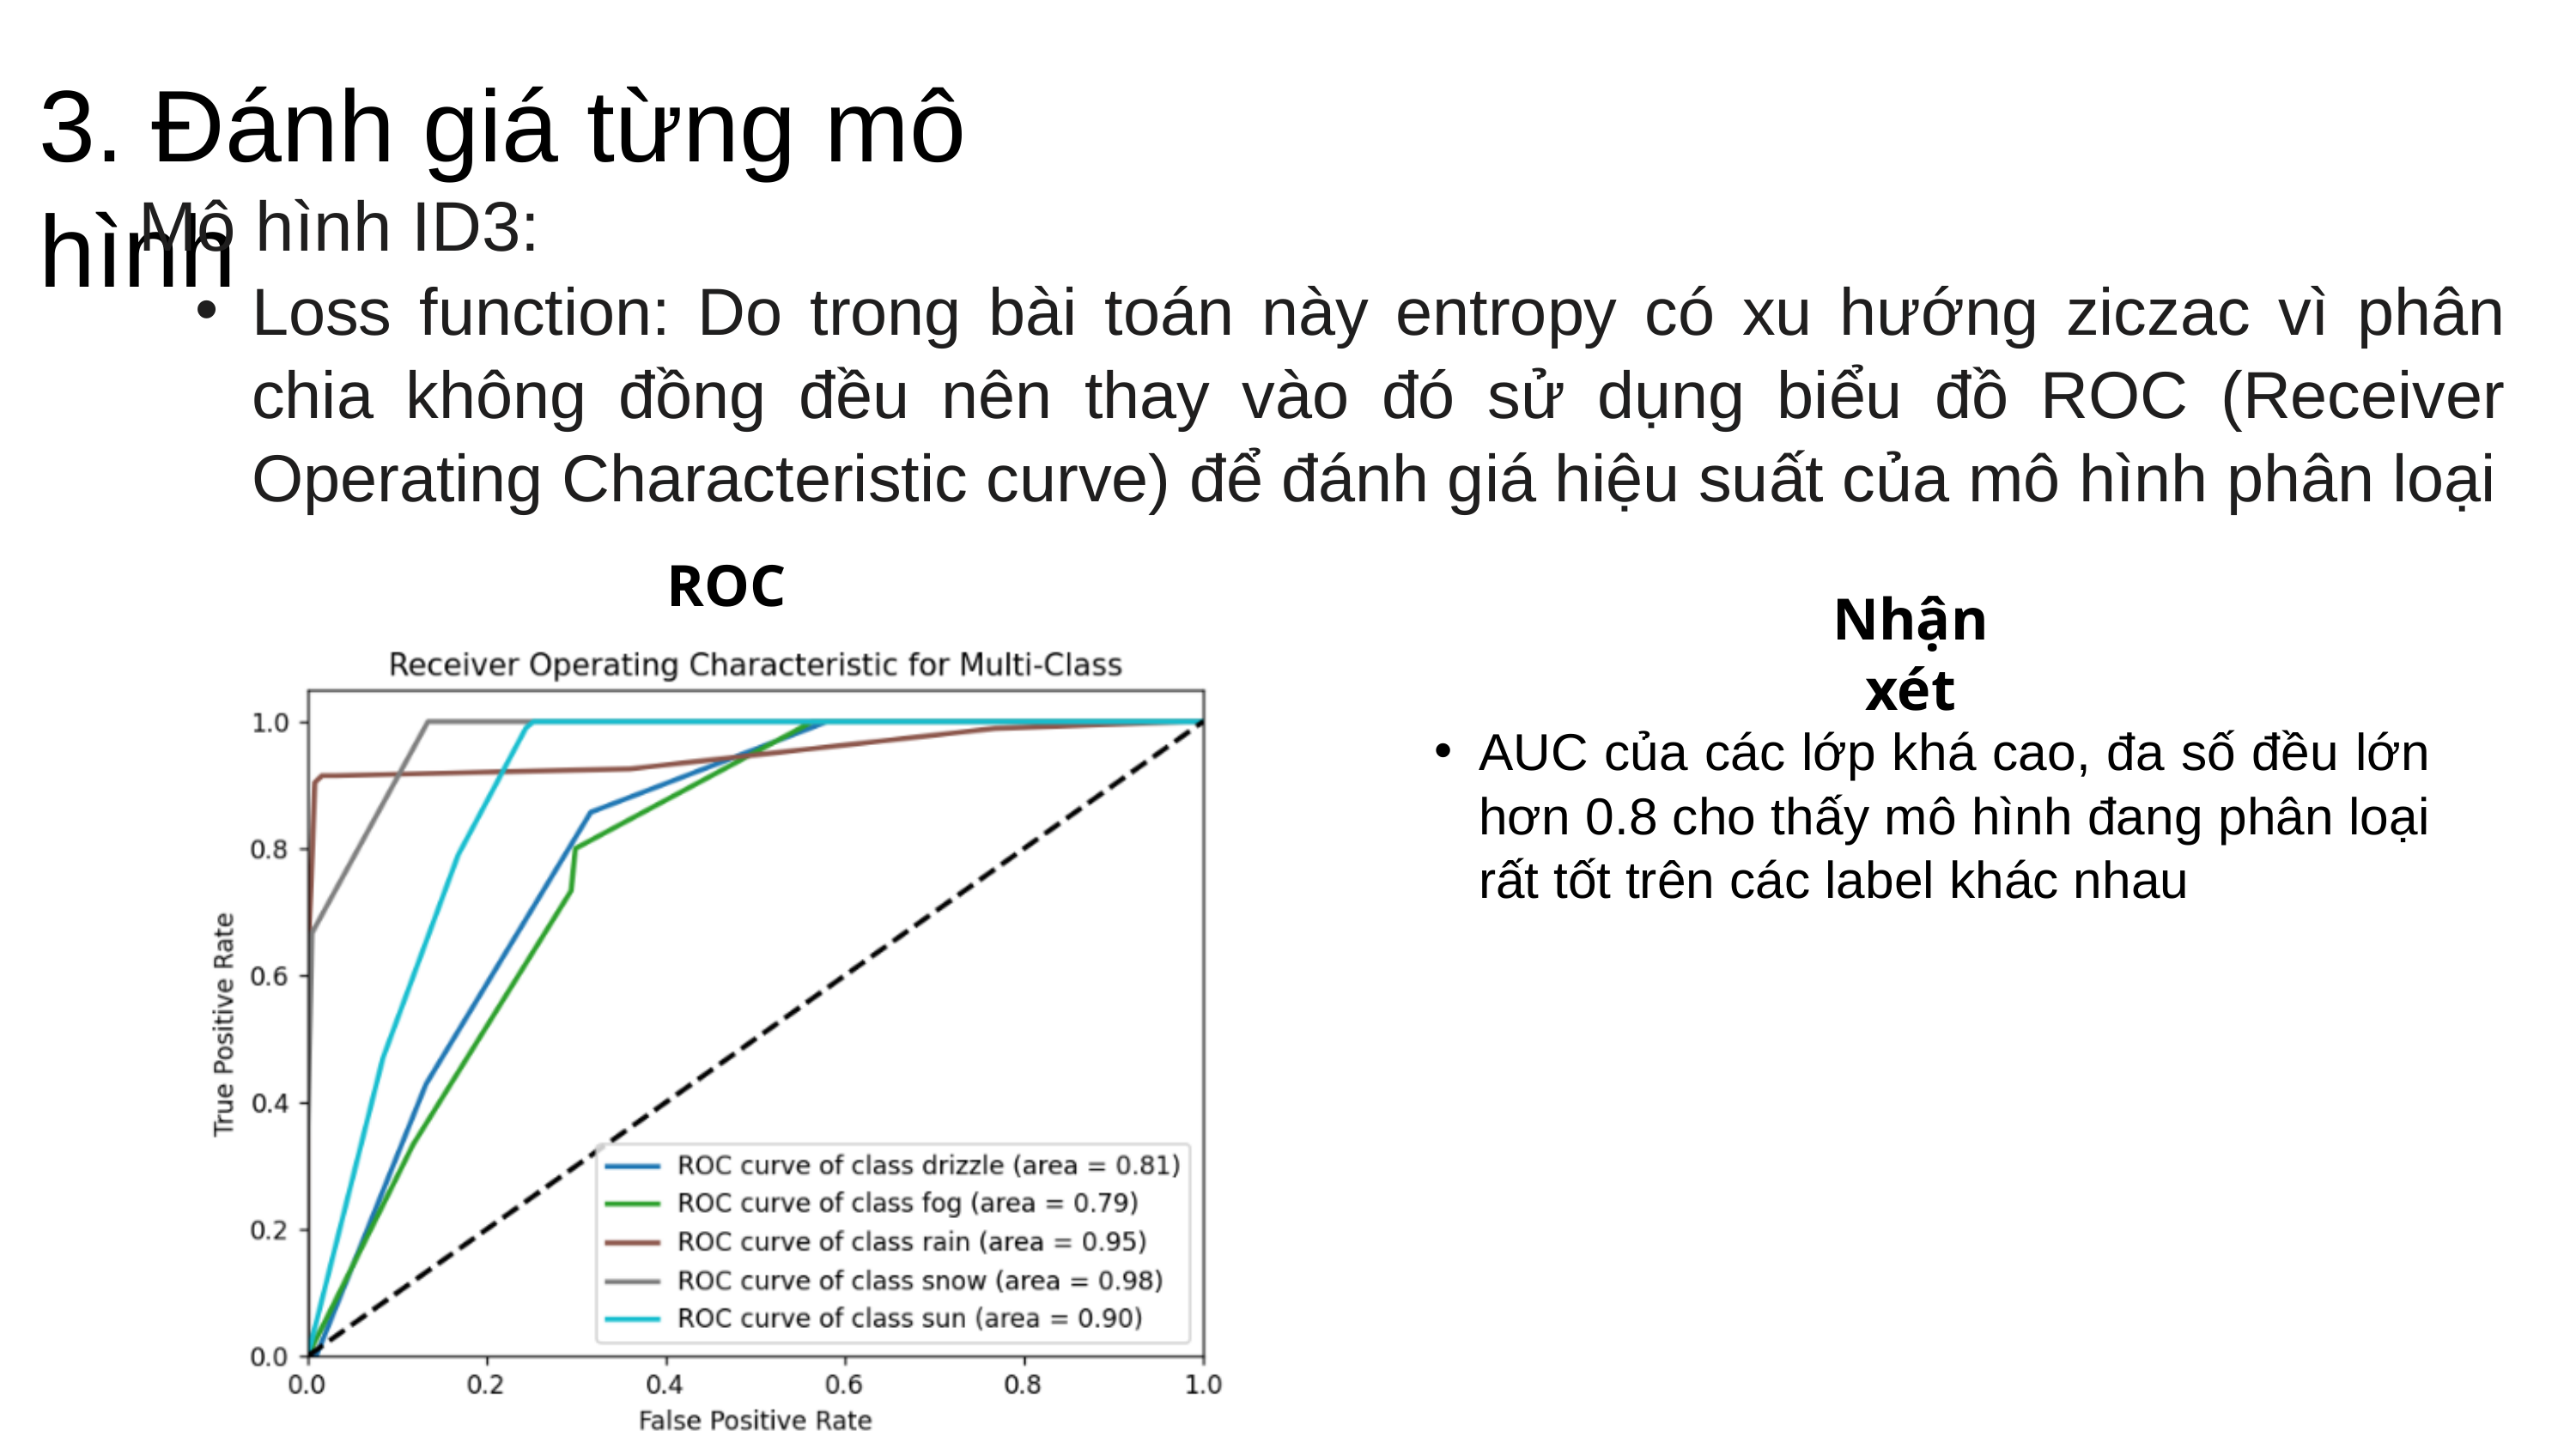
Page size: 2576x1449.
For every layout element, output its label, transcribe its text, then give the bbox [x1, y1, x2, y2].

text_box ROC [663, 547, 790, 618]
text_box [164, 640, 1289, 1436]
text_box 3. Đánh giá từng mô hình [39, 56, 1194, 308]
text_box AUC của các lớp khá cao, đa số đều lớn hơn 0.8 cho thấy mô hình đang phân loại rất tốt trên các label khác nhau [1390, 716, 2432, 909]
text_box Nhận xét [1790, 580, 2032, 716]
text_box Mô hình ID3: Loss function: Do trong bài toán này entropy có xu hướng ziczac vì phân chia không đồng đều nên thay vào đó sử dụng biểu đồ ROC (Receiver Operating Characteristic curve) để đánh giá hiệu suất của mô hình phân loại [138, 177, 2507, 516]
